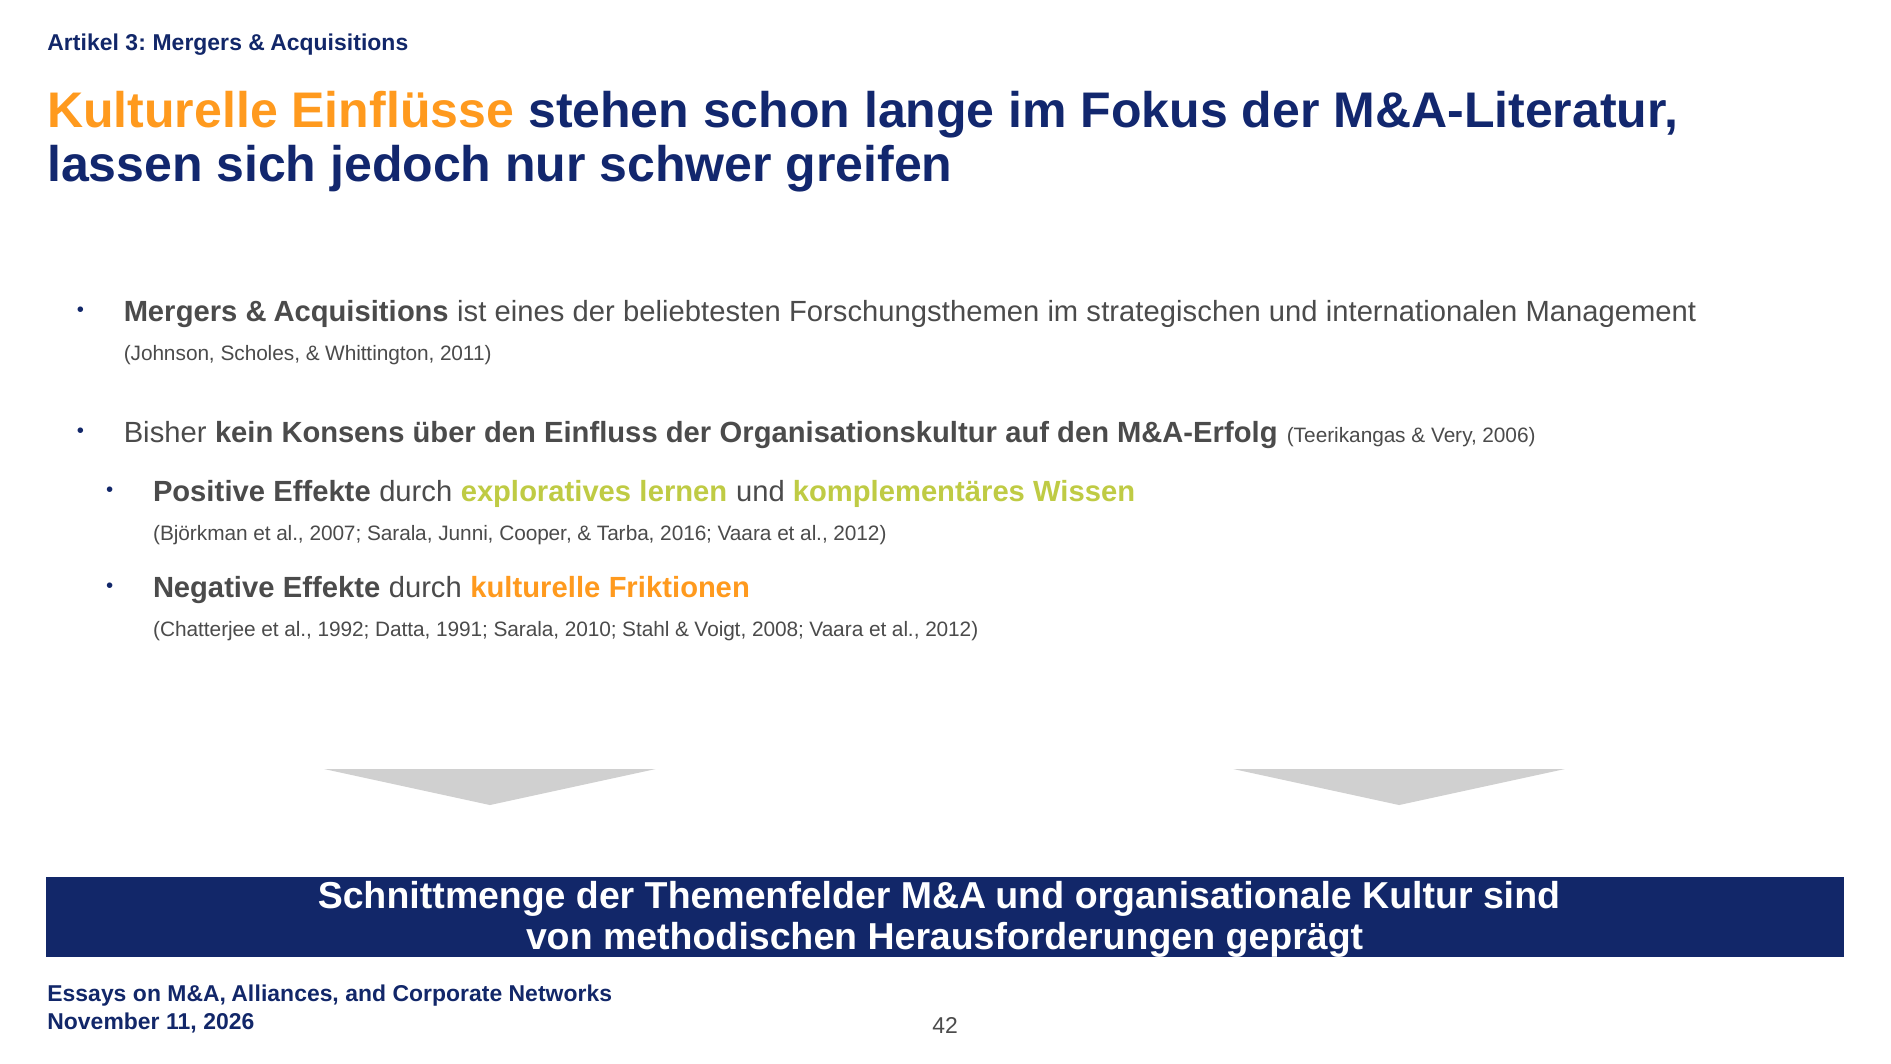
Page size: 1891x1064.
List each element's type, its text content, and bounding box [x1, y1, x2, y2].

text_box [47, 768, 1843, 956]
text_box Mergers & Acquisitions ist eines der beliebtesten Forschungsthemen im strategischen und internationalen Management (Johnson, Scholes, & Whittington, 2011) Bisher kein Konsens über den Einfluss der Organisationskultur auf den M&A-Erfolg (Teerikangas & Very, 2006) Positive Effekte durch exploratives lernen und komplementäres Wissen (Björkman et al., 2007; Sarala, Junni, Cooper, & Tarba, 2016; Vaara et al., 2012) Negative Effekte durch kulturelle Friktionen (Chatterjee et al., 1992; Datta, 1991; Sarala, 2010; Stahl & Voigt, 2008; Vaara et al., 2012) [47, 262, 1843, 767]
footer Artikel 3: Mergers & Acquisitions [47, 0, 1843, 56]
list Kulturelle Einflüsse stehen schon lange im Fokus der M&A-Literatur, lassen sich jedoch nur schwer greifen [47, 83, 1843, 193]
